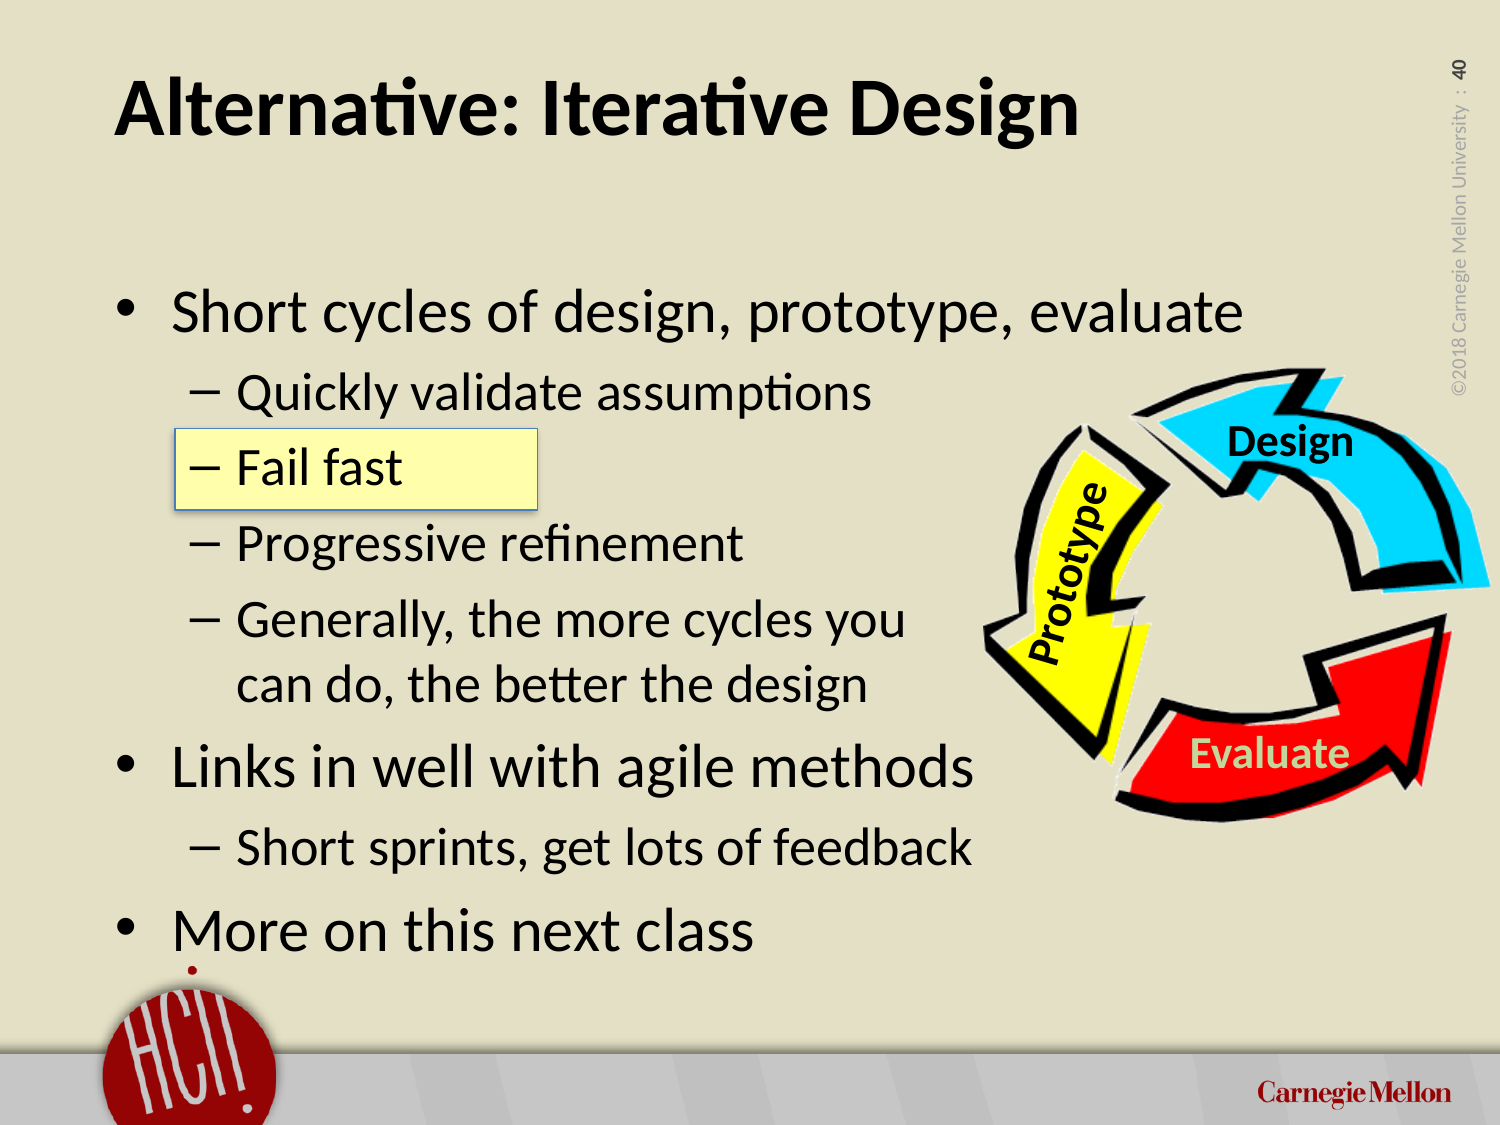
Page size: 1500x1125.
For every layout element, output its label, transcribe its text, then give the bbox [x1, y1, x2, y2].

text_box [983, 366, 1496, 828]
list Short cycles of design, prototype, evaluate Quickly validate assumptions Fail fast Progressive refinement Generally, the more cycles you can do, the better the design Links in well with agile methods Short sprints, get lots of feedback More on this next class [99, 262, 1425, 1050]
picture [0, 0, 1500, 1125]
title Alternative: Iterative Design [99, 45, 1425, 233]
